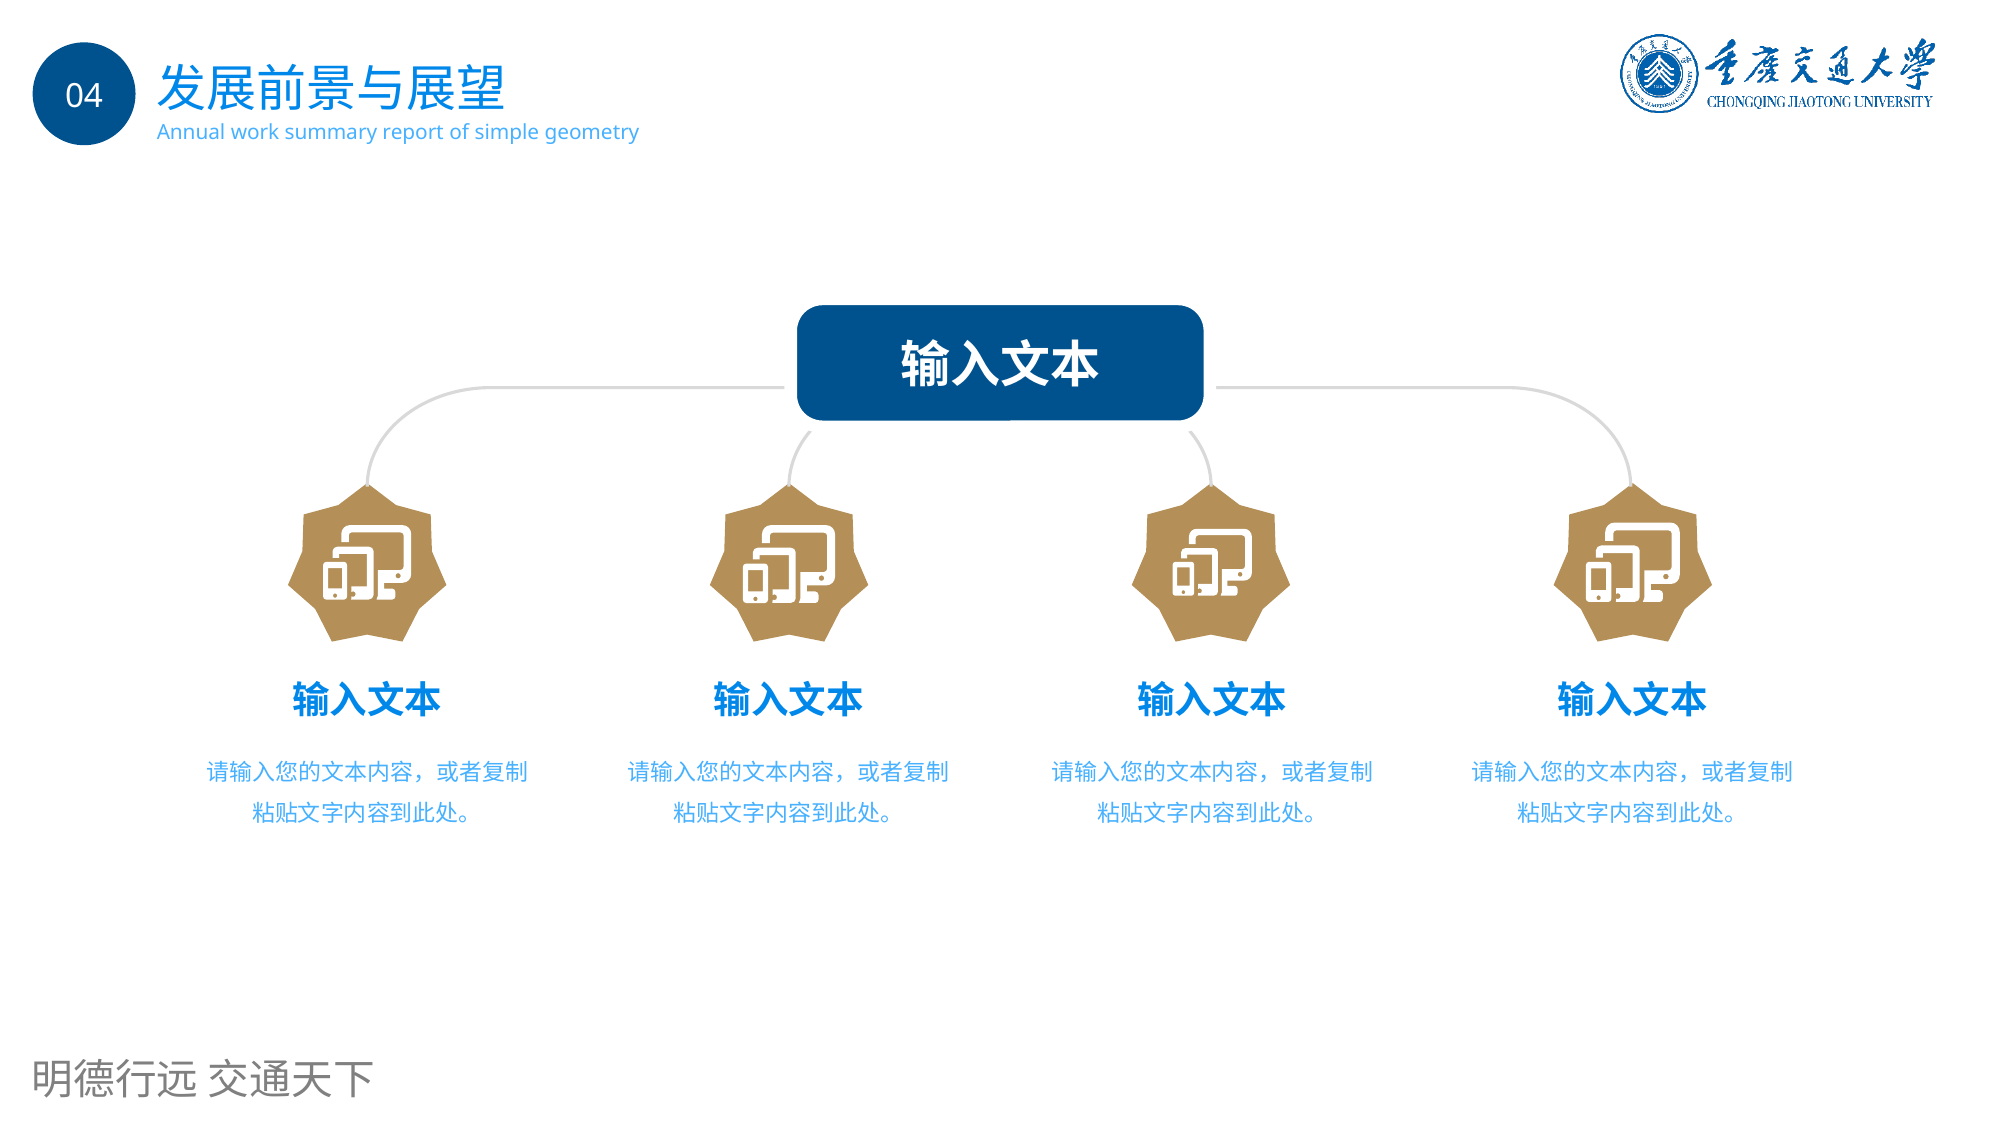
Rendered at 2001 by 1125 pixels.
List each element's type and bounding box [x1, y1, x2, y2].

picture [1620, 34, 1935, 113]
text_box [181, 298, 1819, 840]
text_box [32, 42, 748, 150]
